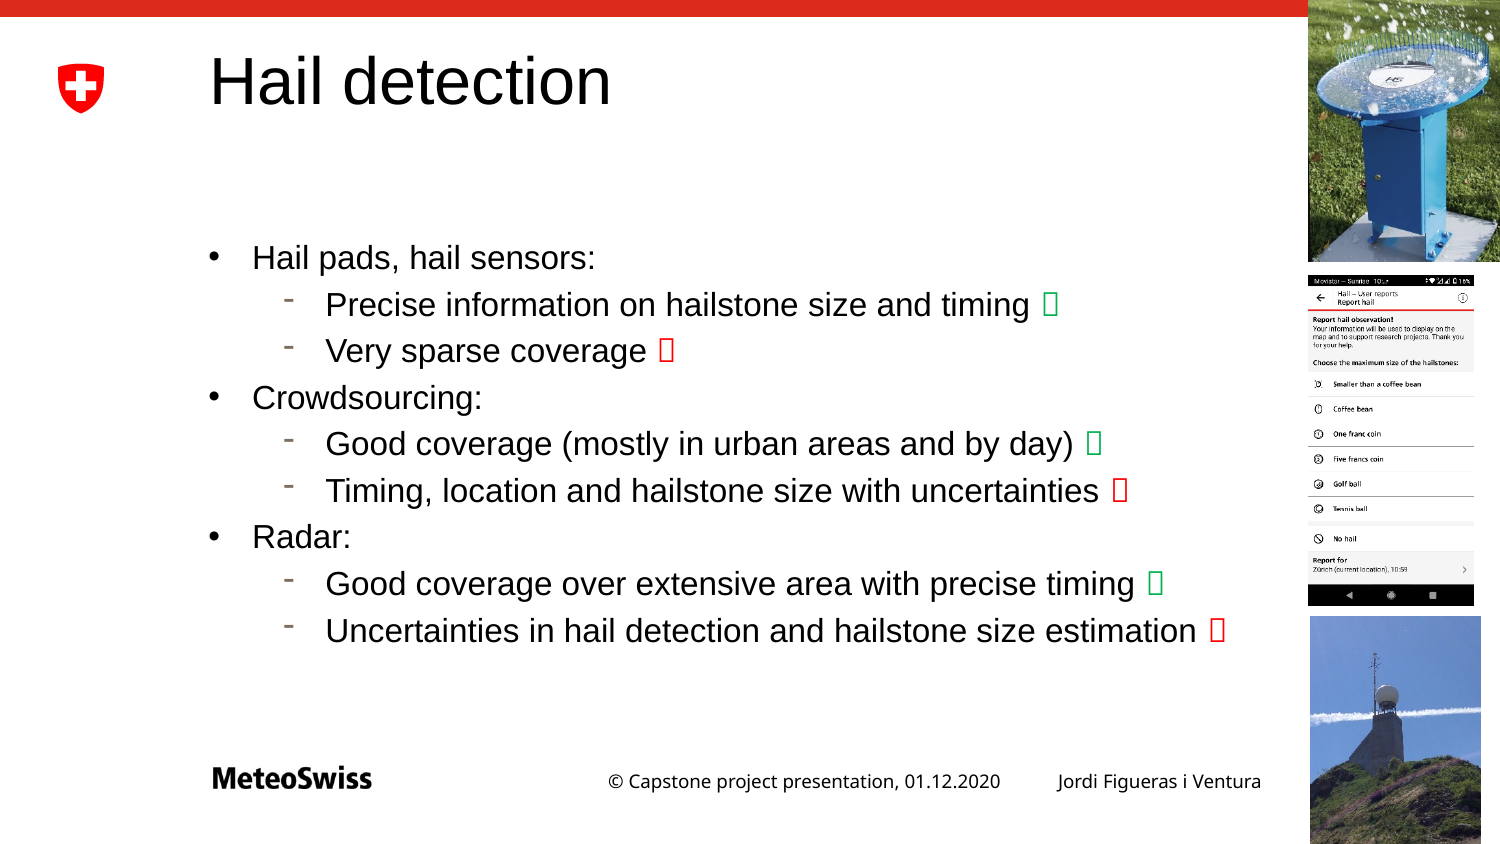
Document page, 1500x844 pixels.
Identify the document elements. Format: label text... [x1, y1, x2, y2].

picture [1309, 616, 1481, 844]
picture [1308, 275, 1474, 606]
picture [205, 759, 377, 789]
list Hail pads, hail sensors: Precise information on hailstone size and timing  Very sparse coverage  Crowdsourcing: Good coverage (mostly in urban areas and by day)  Timing, location and hailstone size with uncertainties  Radar: Good coverage over extensive area with precise timing  Uncertainties in hail detection and hailstone size estimation  [193, 228, 1429, 637]
picture [1308, 0, 1500, 262]
title Hail detection [194, 30, 1303, 147]
